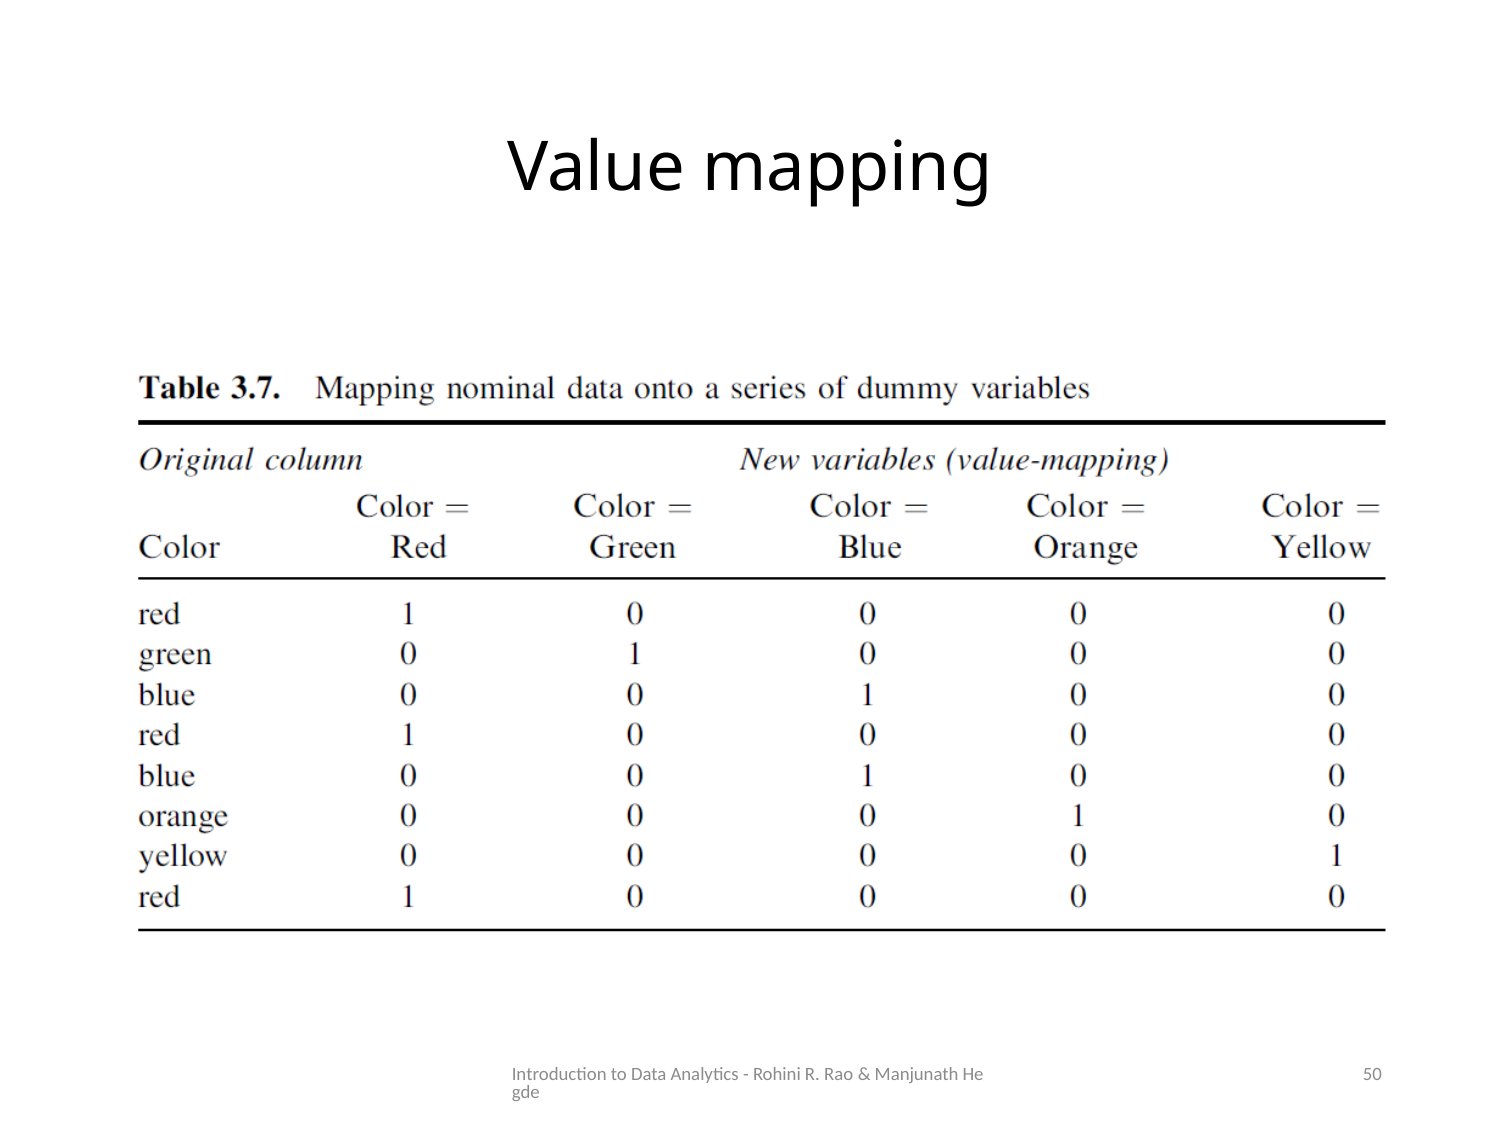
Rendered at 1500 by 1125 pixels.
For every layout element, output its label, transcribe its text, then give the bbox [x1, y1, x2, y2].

footer Introduction to Data Analytics - Rohini R. Rao & Manjunath Hegde [496, 1042, 1004, 1103]
title Value mapping [103, 59, 1397, 278]
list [103, 367, 1397, 946]
slide_number 50 [1059, 1042, 1397, 1103]
